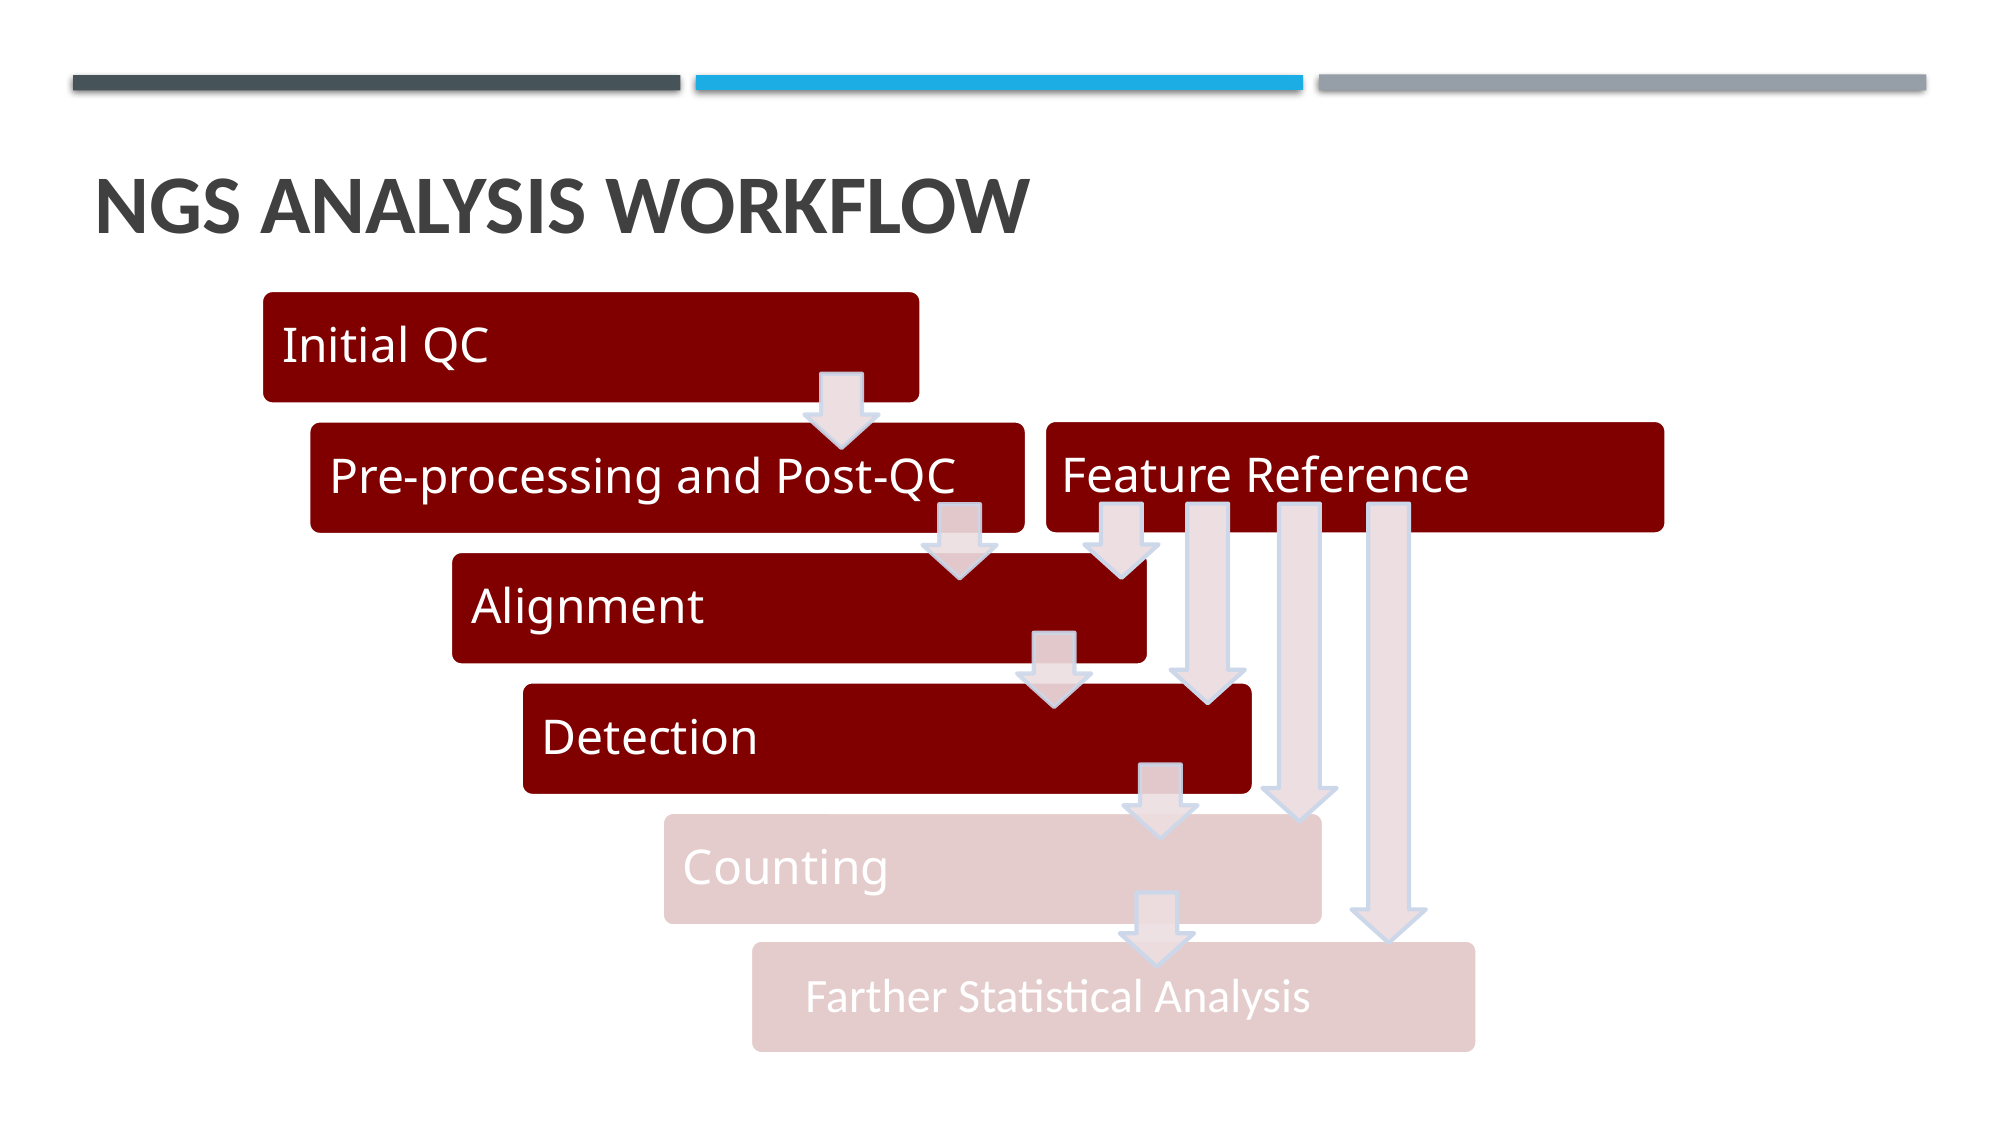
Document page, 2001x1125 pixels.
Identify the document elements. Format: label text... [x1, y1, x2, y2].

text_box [249, 289, 1667, 1055]
title NGS Analysis WorkFlow [94, 119, 1904, 282]
